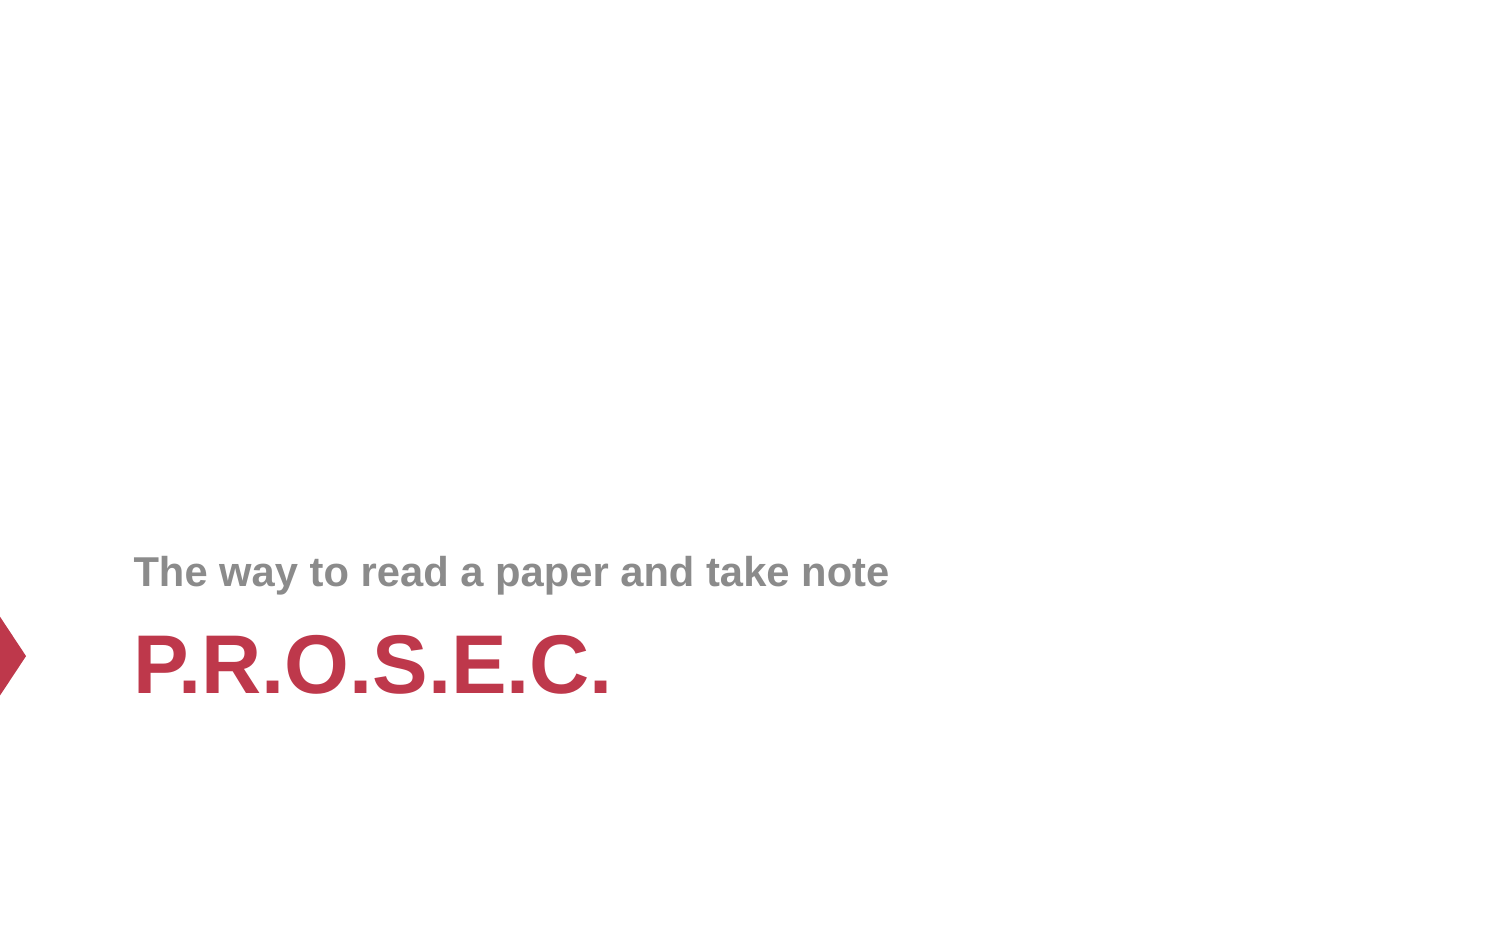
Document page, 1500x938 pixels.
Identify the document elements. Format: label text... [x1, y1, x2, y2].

list The way to read a paper and take note [118, 397, 1394, 603]
title P.r.o.s.e.c. [118, 603, 1394, 789]
